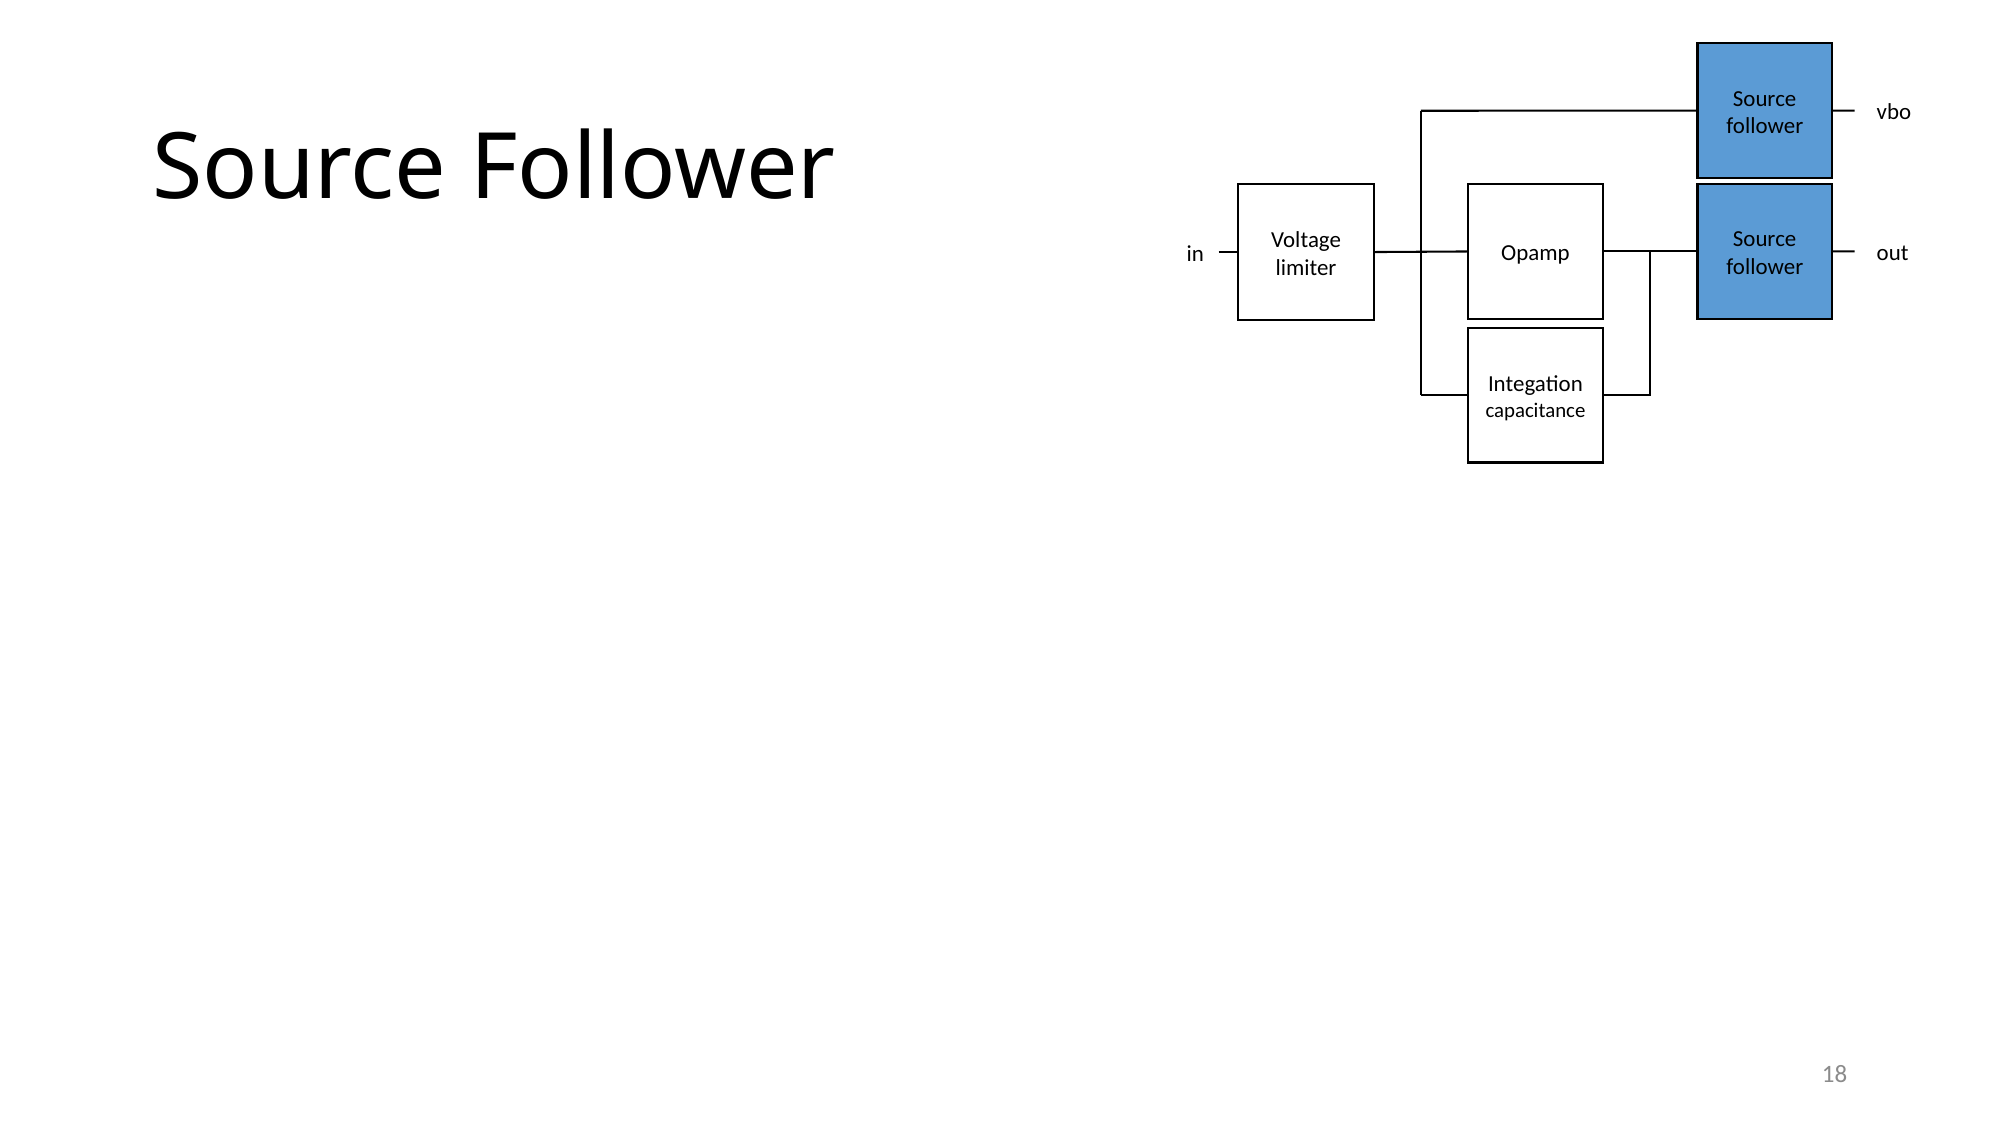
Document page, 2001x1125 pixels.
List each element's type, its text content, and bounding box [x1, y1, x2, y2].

title Source Follower [137, 59, 1168, 278]
slide_number 18 [1412, 1042, 1863, 1103]
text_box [1168, 43, 1952, 463]
